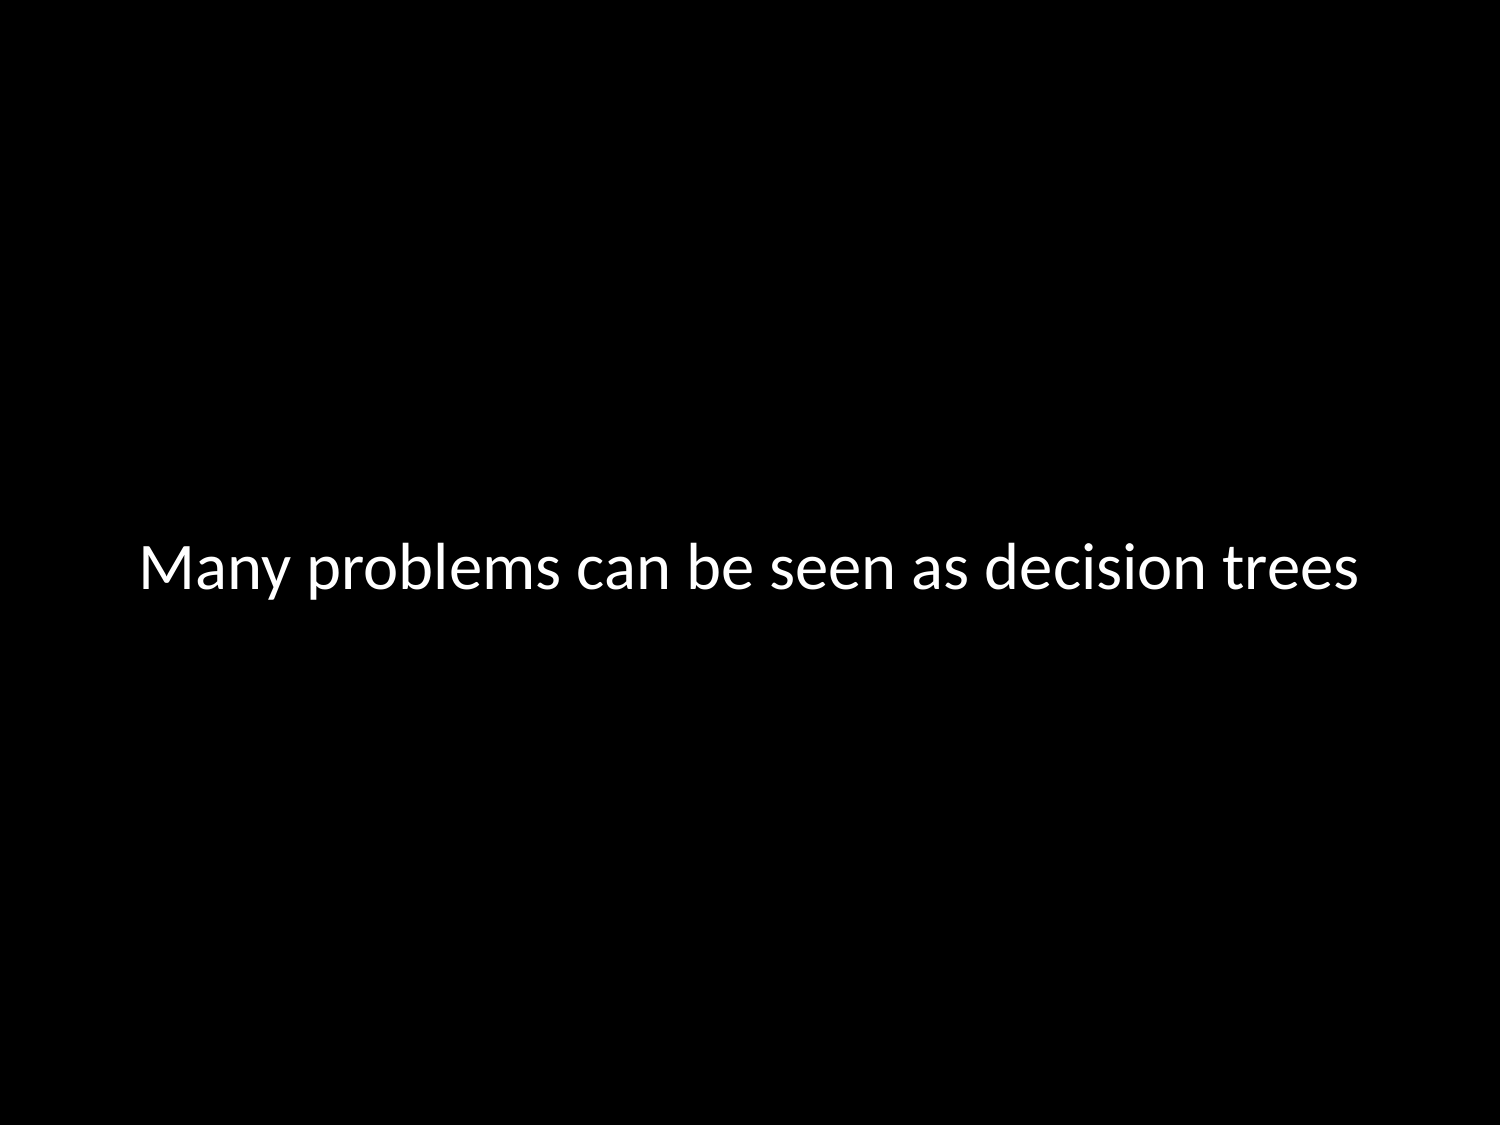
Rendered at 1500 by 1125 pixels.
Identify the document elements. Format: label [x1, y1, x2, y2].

text_box [0, 0, 1500, 1125]
